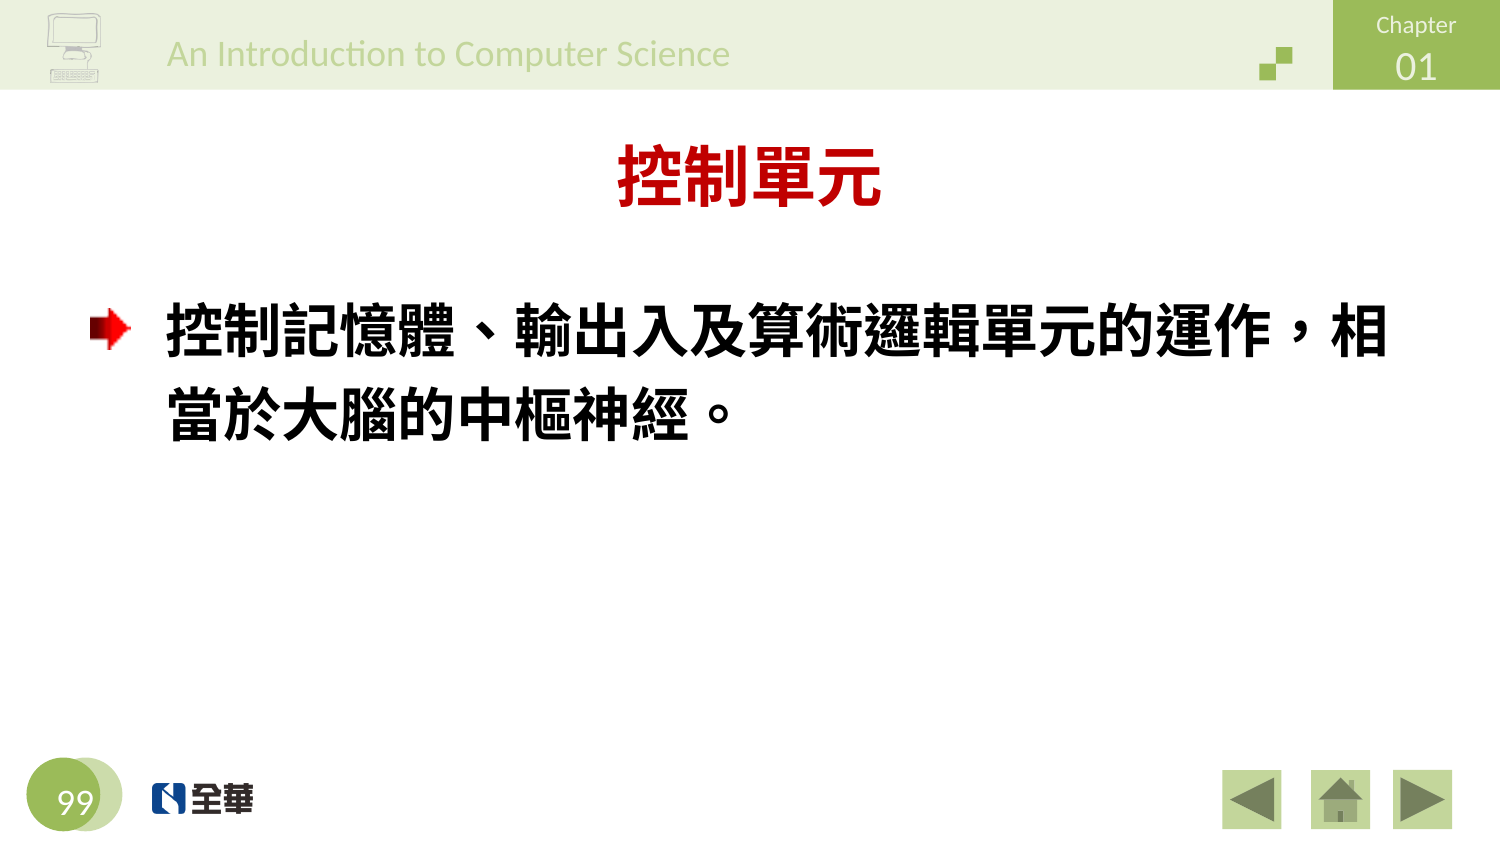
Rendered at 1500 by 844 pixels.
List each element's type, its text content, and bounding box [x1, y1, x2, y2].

picture [47, 13, 101, 83]
title 控制單元 [75, 104, 1425, 245]
list 控制記憶體、輸出入及算術邏輯單元的運作，相當於大腦的中樞神經。 [75, 272, 1425, 754]
picture [90, 308, 131, 350]
picture [152, 783, 253, 814]
